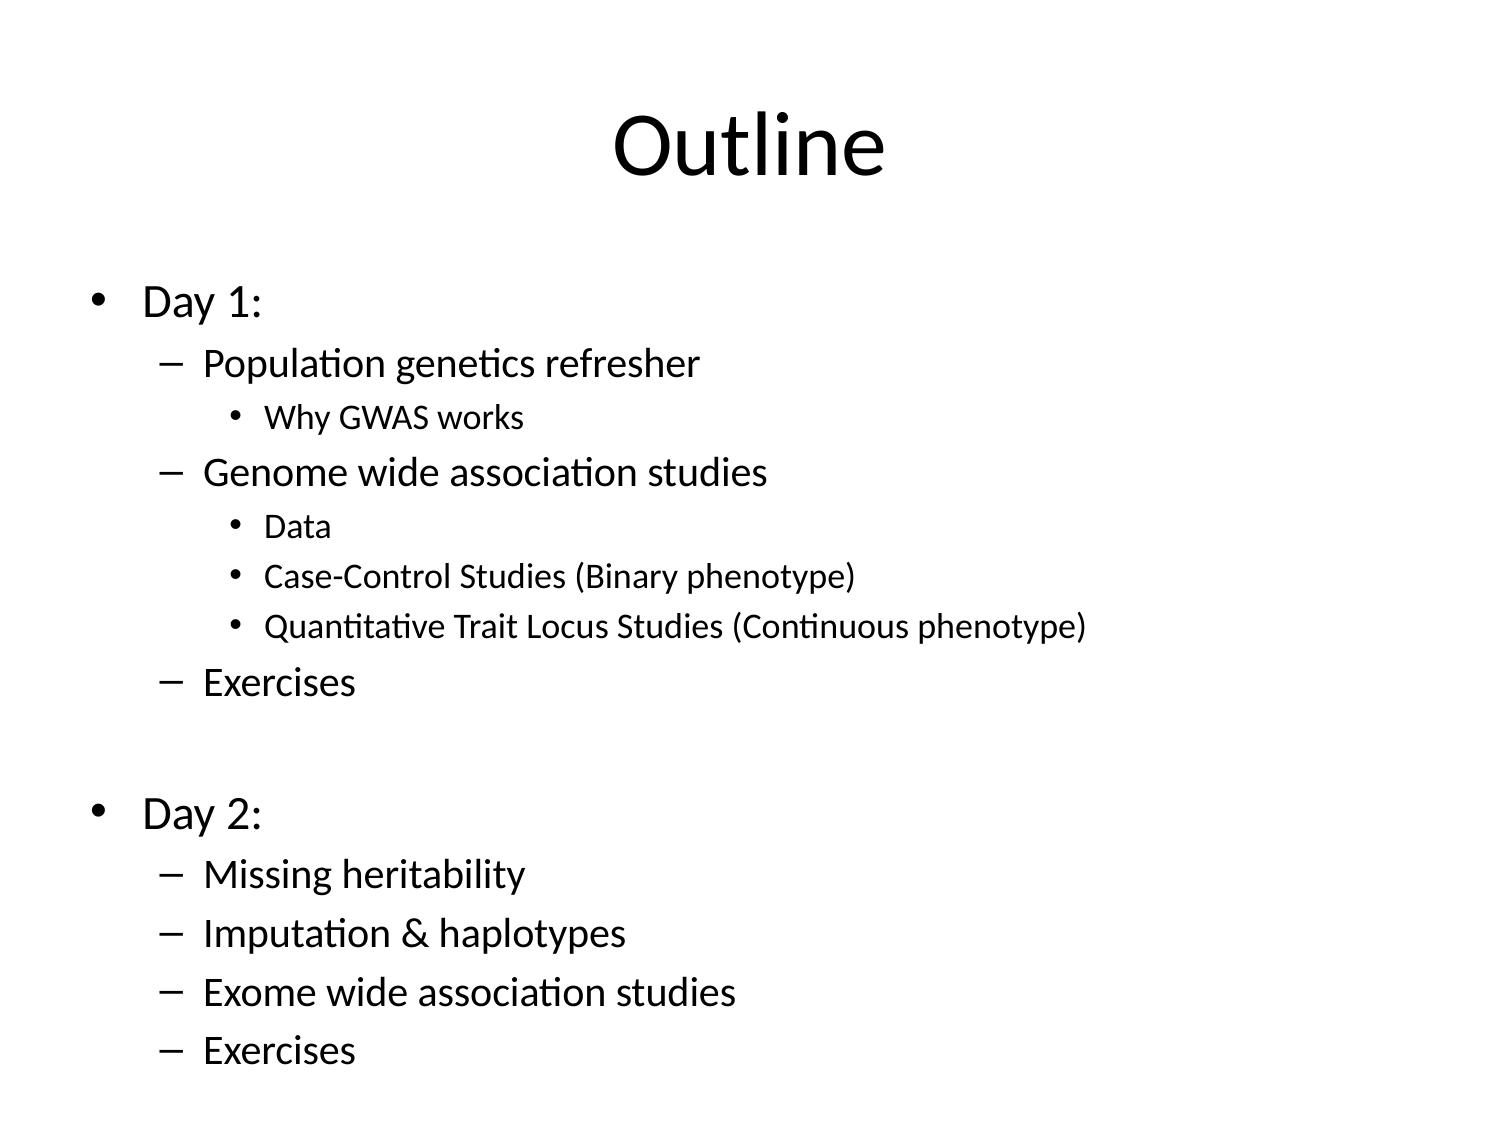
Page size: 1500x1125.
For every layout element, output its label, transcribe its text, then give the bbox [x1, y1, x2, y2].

title Outline [75, 45, 1425, 233]
list Day 1: Population genetics refresher Why GWAS works Genome wide association studies Data Case-Control Studies (Binary phenotype) Quantitative Trait Locus Studies (Continuous phenotype) Exercises Day 2: Missing heritability Imputation & haplotypes Exome wide association studies Exercises [75, 262, 1425, 1082]
